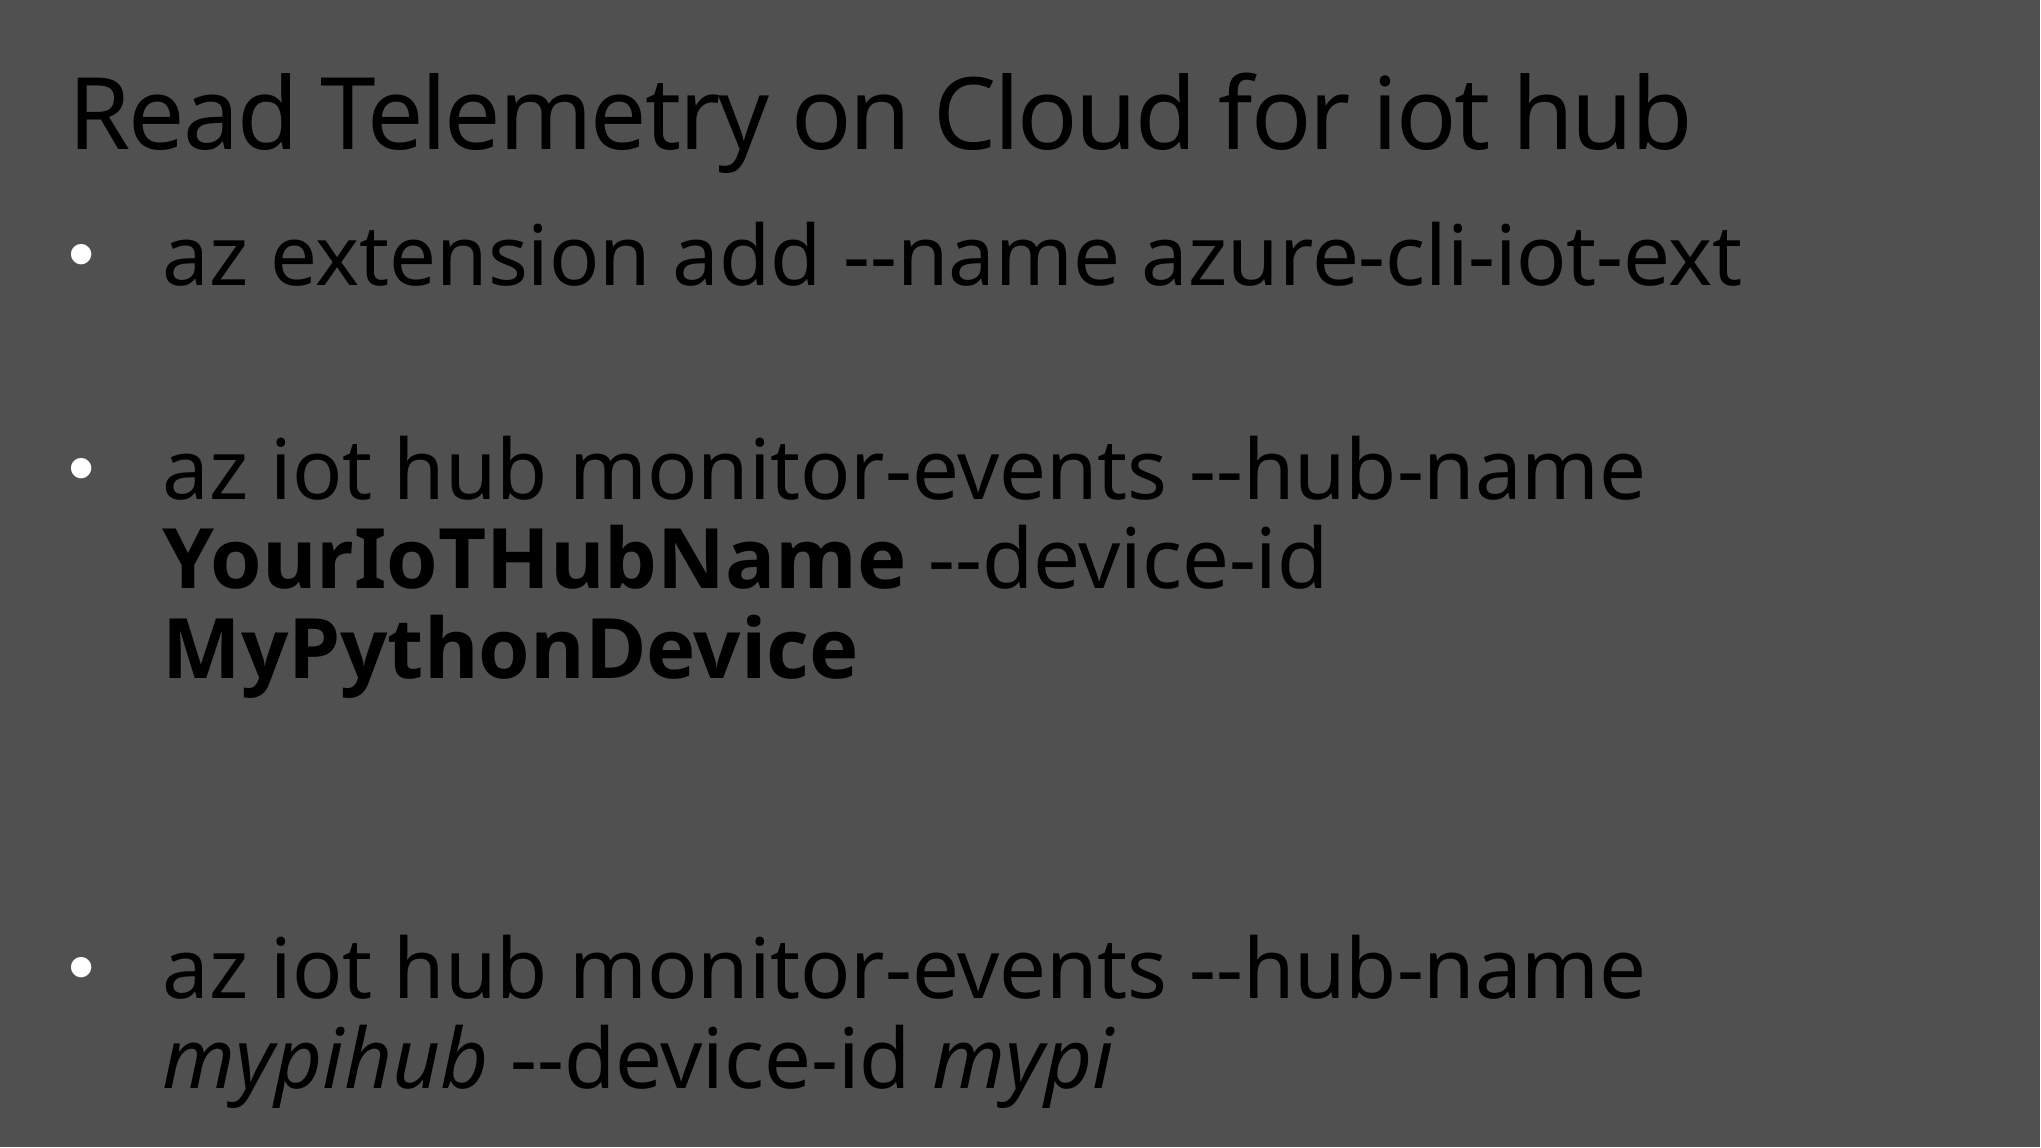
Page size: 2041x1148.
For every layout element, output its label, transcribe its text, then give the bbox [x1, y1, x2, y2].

list az extension add --name azure-cli-iot-ext az iot hub monitor-events --hub-name YourIoTHubName --device-id MyPythonDevice az iot hub monitor-events --hub-name mypihub --device-id mypi [45, 198, 1996, 1148]
title Read Telemetry on Cloud for iot hub [45, 48, 1996, 198]
